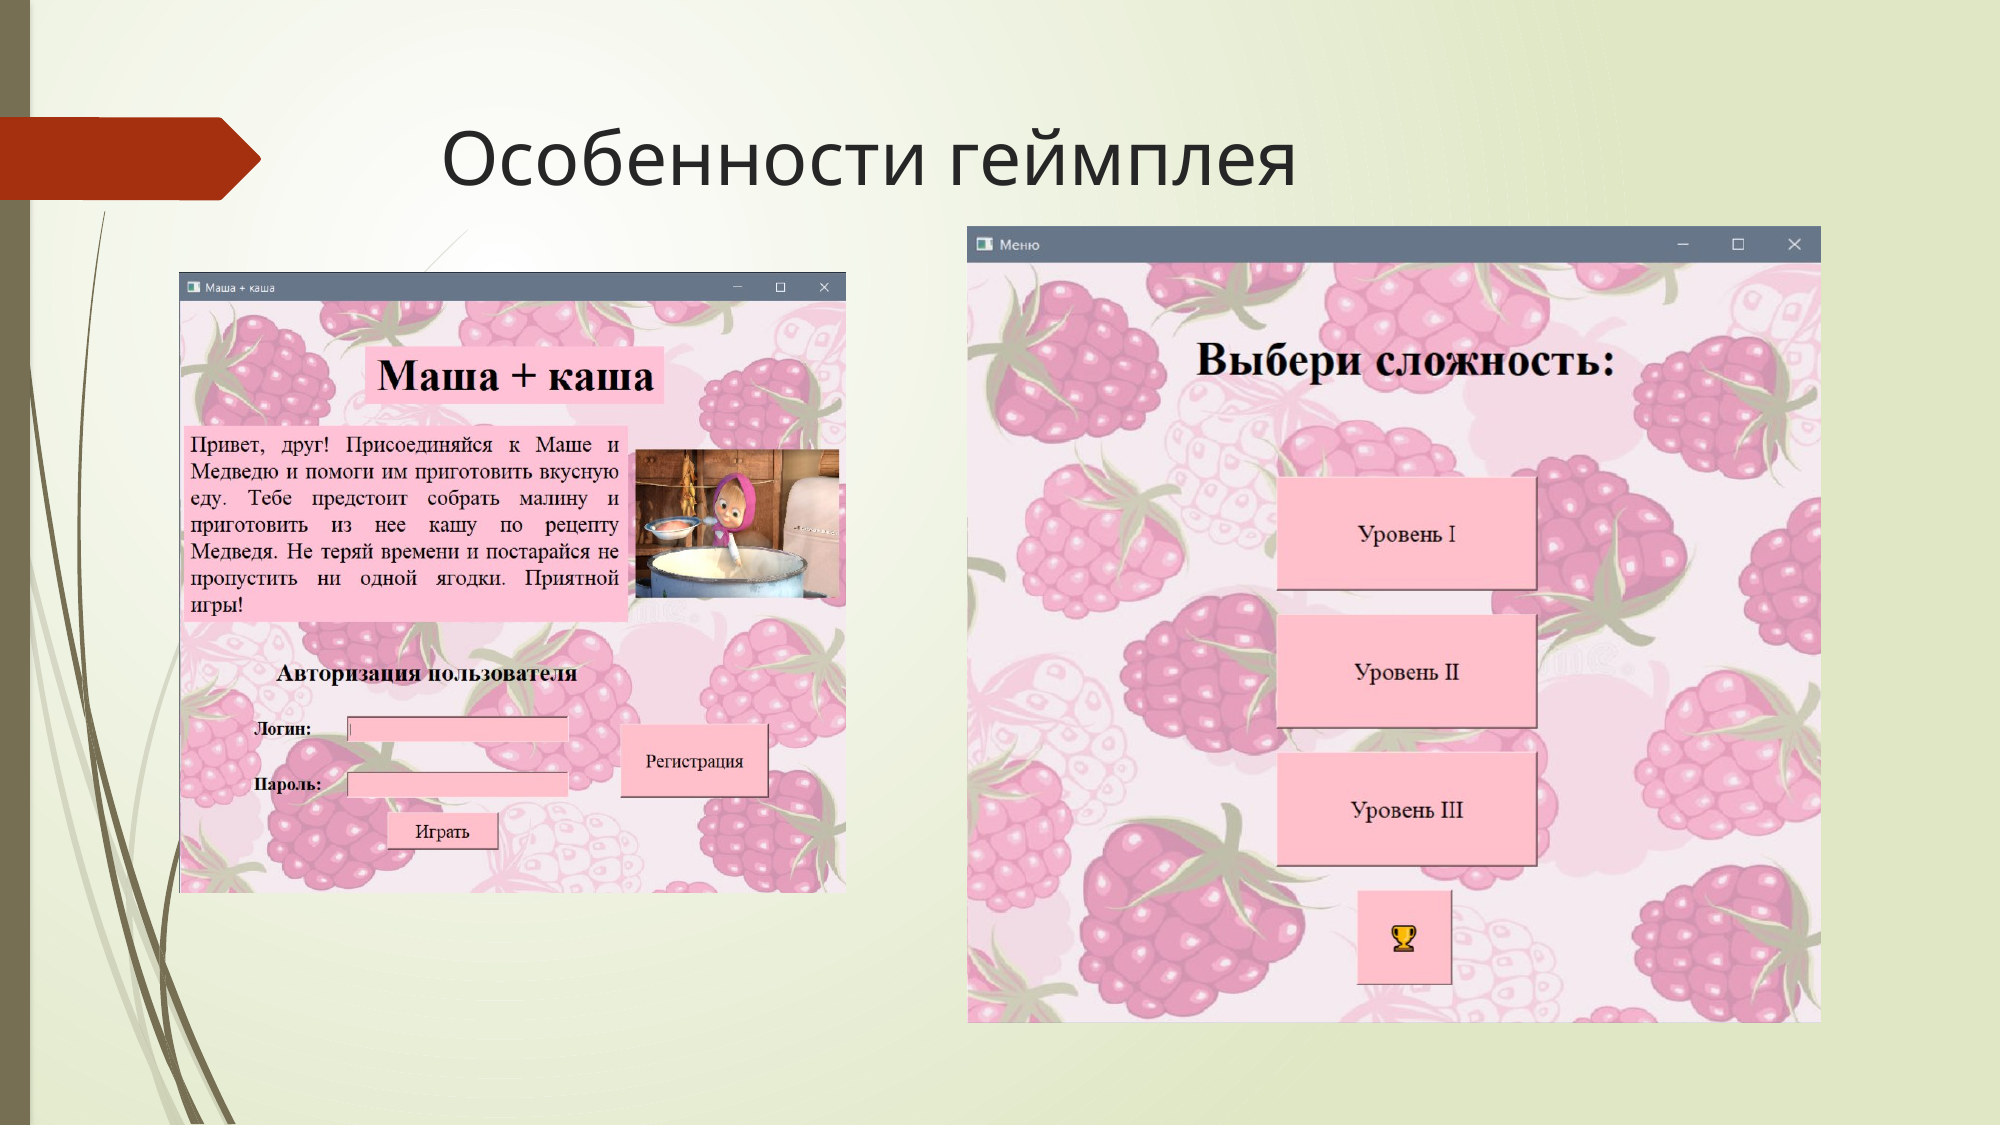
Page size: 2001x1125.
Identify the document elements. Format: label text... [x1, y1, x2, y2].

picture [966, 225, 1821, 1023]
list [178, 272, 846, 893]
title Особенности геймплея [425, 102, 1888, 313]
